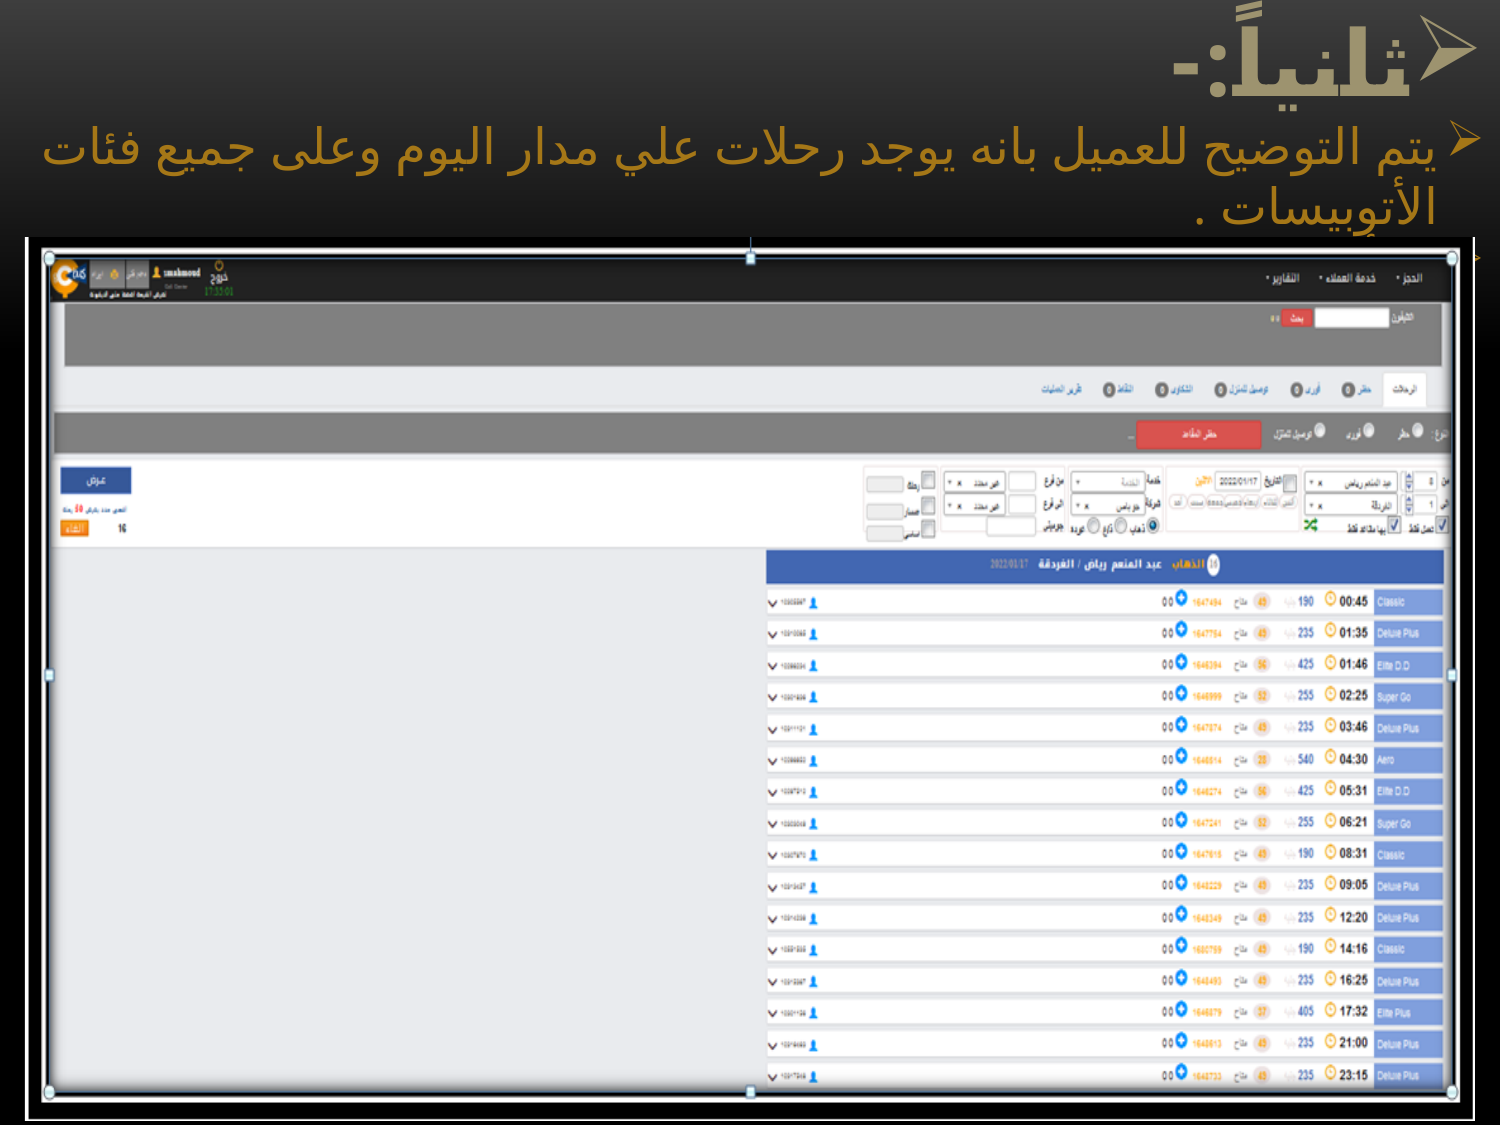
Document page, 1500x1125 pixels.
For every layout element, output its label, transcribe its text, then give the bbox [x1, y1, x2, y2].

picture [24, 237, 1476, 1122]
text_box ثانياً:- يتم التوضيح للعميل بانه يوجد رحلات علي مدار اليوم وعلى جميع فئات الأتوبيسات . نسأل العميل محتاج رحله صباحا ولا مساءا . [0, 0, 1500, 1125]
